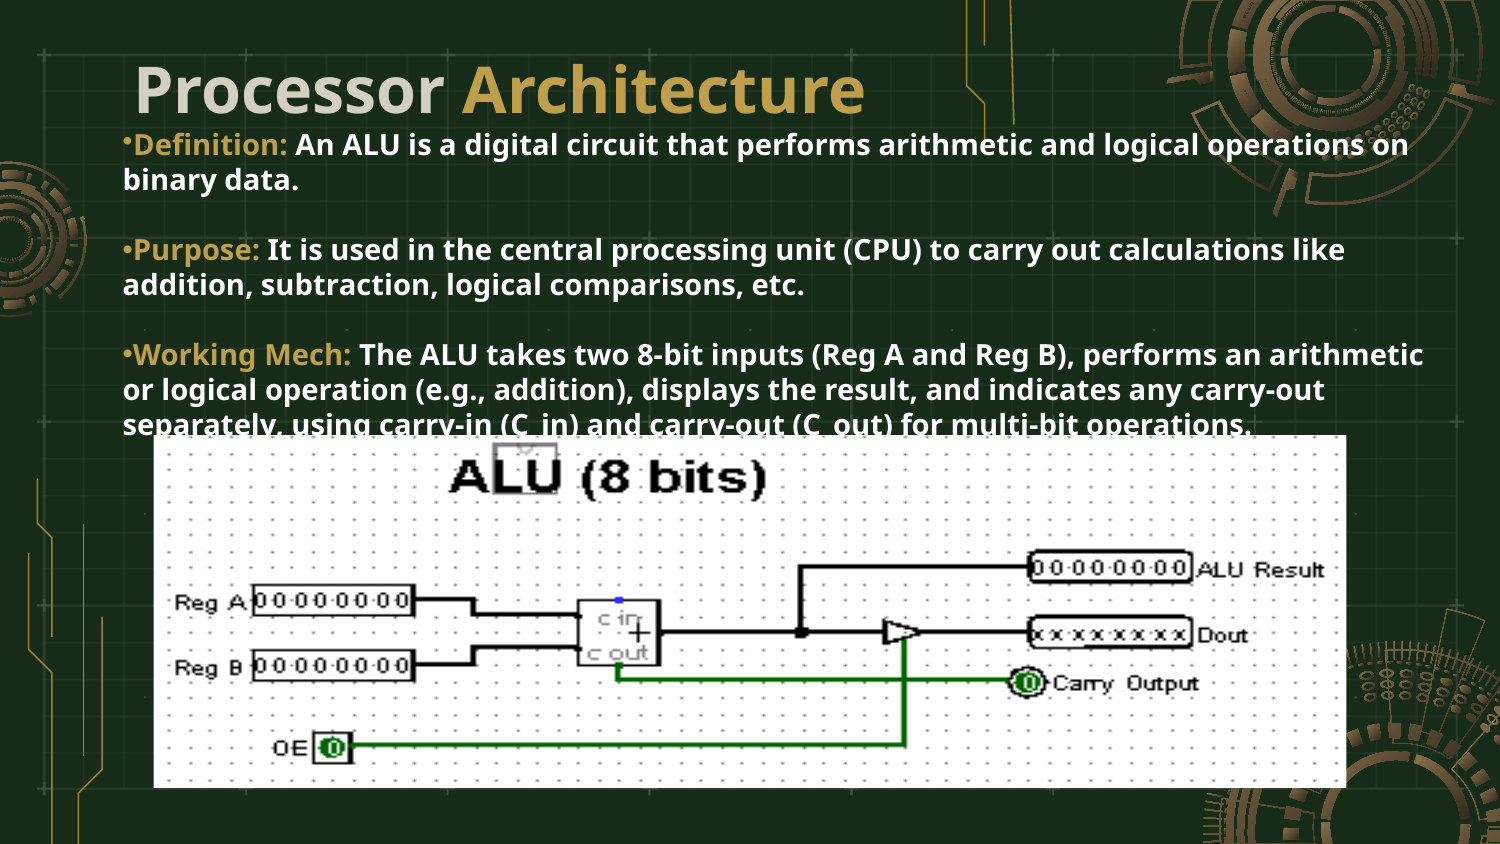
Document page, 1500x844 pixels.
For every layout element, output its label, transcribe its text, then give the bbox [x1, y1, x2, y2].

title Processor Architecture [118, 33, 1382, 119]
text_box Definition: An ALU is a digital circuit that performs arithmetic and logical operations on binary data. Purpose: It is used in the central processing unit (CPU) to carry out calculations like addition, subtraction, logical comparisons, etc. Working Mech: The ALU takes two 8-bit inputs (Reg A and Reg B), performs an arithmetic or logical operation (e.g., addition), displays the result, and indicates any carry-out separately, using carry-in (C_in) and carry-out (C_out) for multi-bit operations. [107, 119, 1455, 449]
picture [153, 435, 1347, 788]
